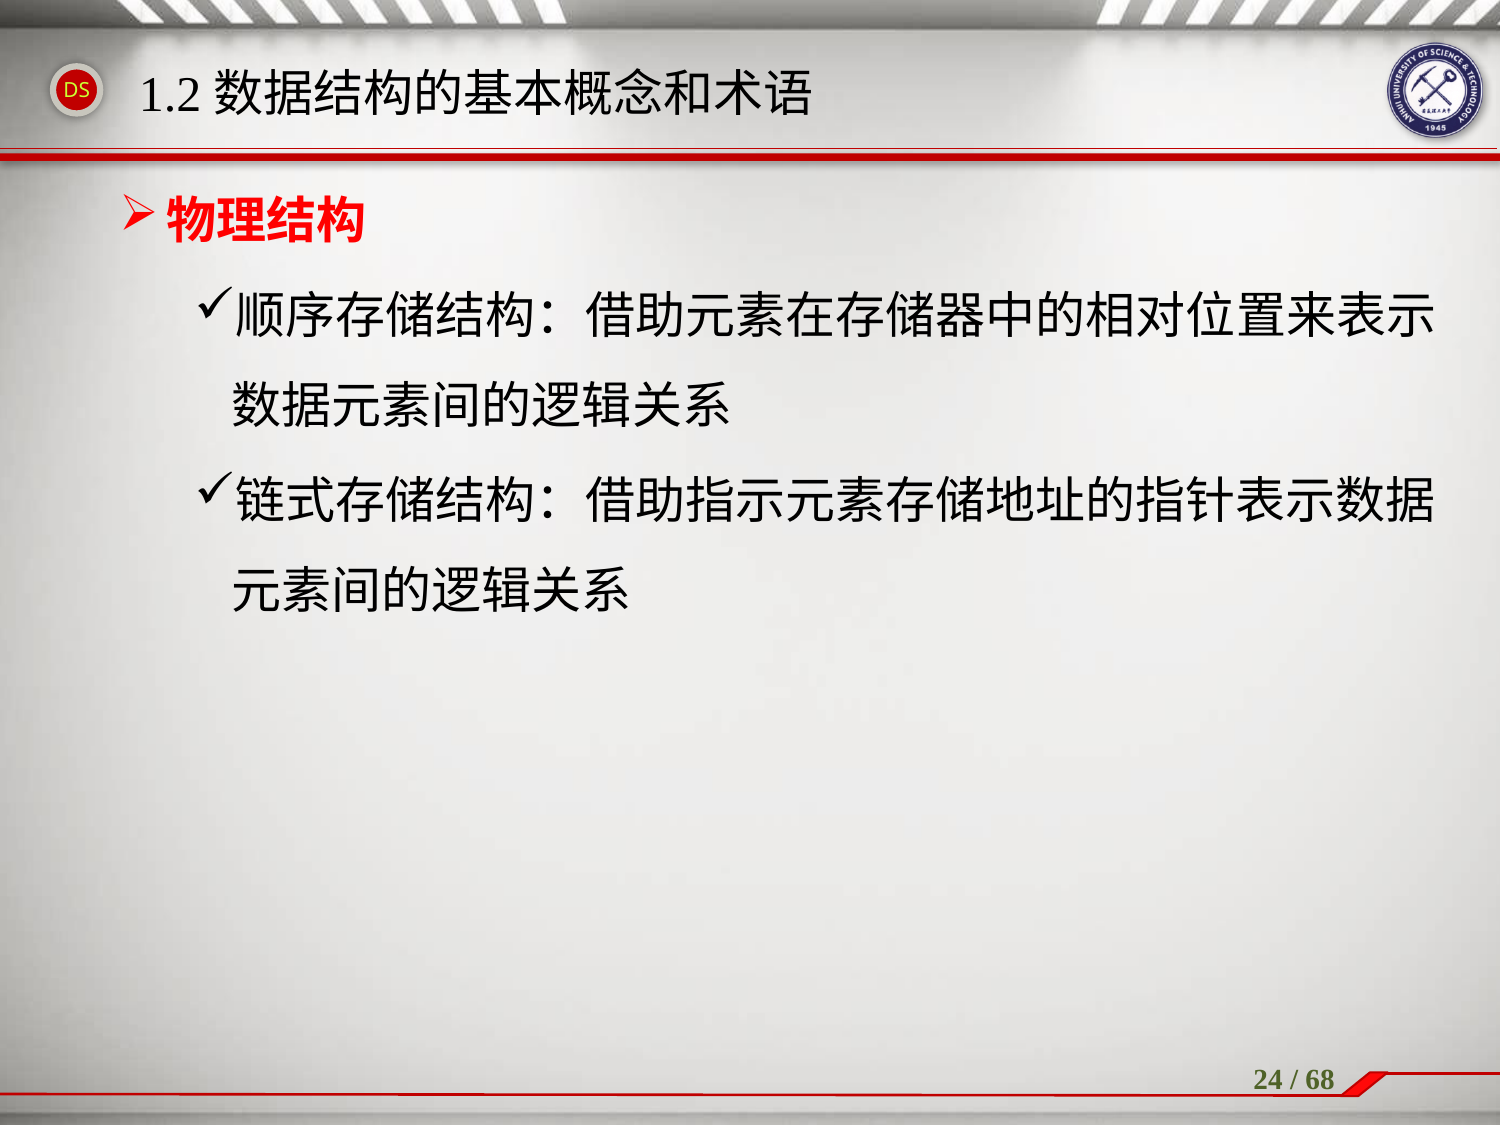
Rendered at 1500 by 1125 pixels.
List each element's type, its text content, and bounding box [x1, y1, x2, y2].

list 物理结构 顺序存储结构：借助元素在存储器中的相对位置来表示数据元素间的逻辑关系 链式存储结构：借助指示元素存储地址的指针表示数据元素间的逻辑关系 [29, 180, 1471, 1083]
title 1.2数据结构的基本概念和术语 [123, 44, 1318, 138]
picture [0, 0, 1500, 153]
picture [0, 161, 1500, 1094]
picture [0, 1075, 1500, 1125]
